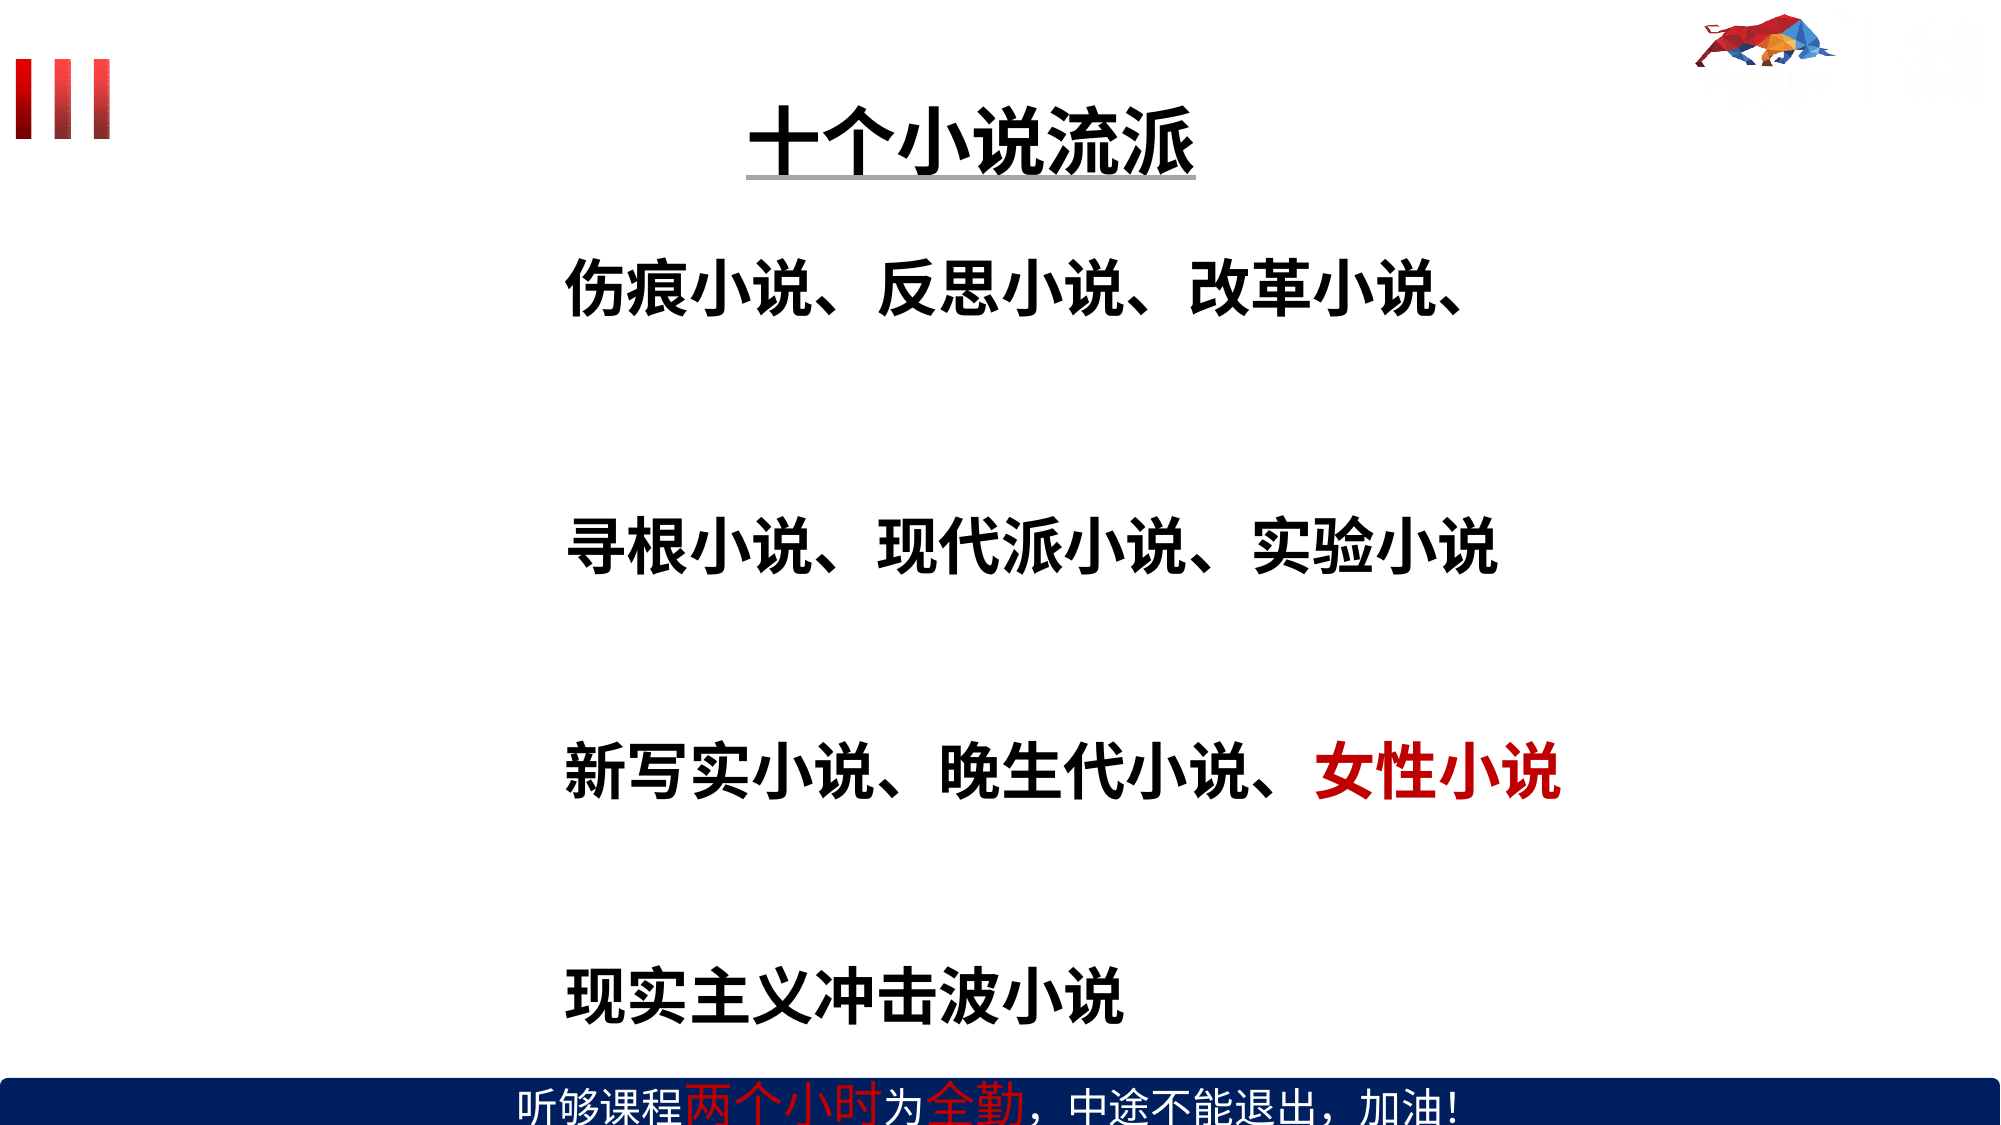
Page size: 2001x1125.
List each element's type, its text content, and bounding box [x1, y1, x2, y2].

text_box [1695, 14, 1983, 105]
footer 听够课程两个小时为全勤，中途不能退出，加油！ [514, 1079, 1486, 1125]
picture [15, 59, 32, 139]
text_box 伤痕小说、反思小说、改革小说、 寻根小说、现代派小说、实验小说 新写实小说、晚生代小说、女性小说 现实主义冲击波小说 [562, 247, 1567, 1032]
title 十个小说流派 [744, 92, 1201, 247]
text_box [54, 59, 71, 139]
text_box [93, 59, 110, 139]
text_box [0, 1077, 2000, 1125]
